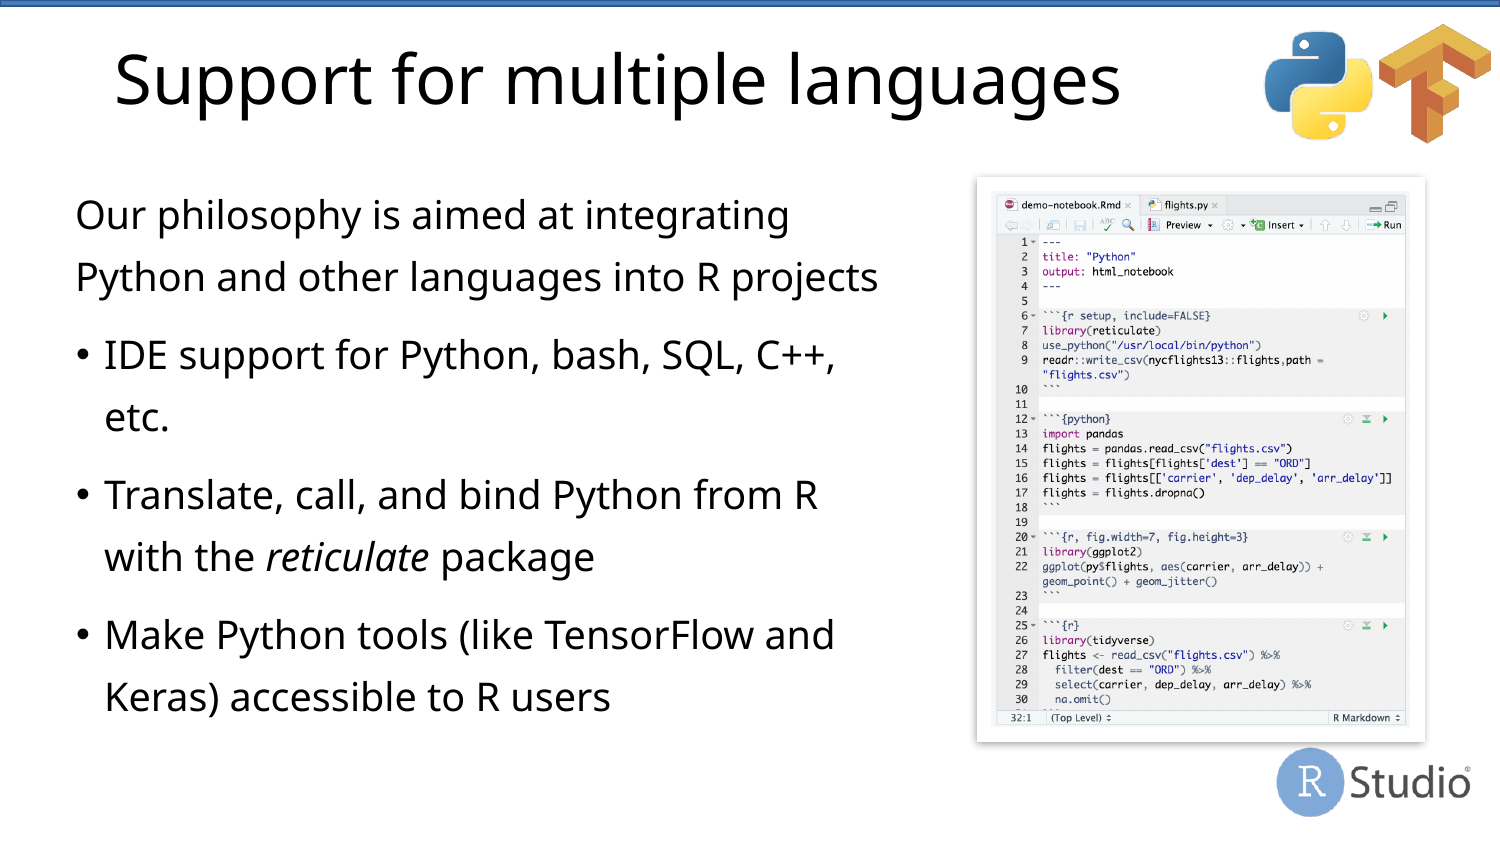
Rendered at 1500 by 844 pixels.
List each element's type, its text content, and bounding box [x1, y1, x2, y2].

title Support for multiple languages [103, 5, 1241, 160]
picture [990, 191, 1411, 728]
list Our philosophy is aimed at integrating Python and other languages into R projects IDE support for Python, bash, SQL, C++, etc. Translate, call, and bind Python from R with the reticulate package Make Python tools (like TensorFlow and Keras) accessible to R users [63, 170, 894, 820]
picture [1240, 7, 1495, 165]
picture [1275, 747, 1471, 817]
